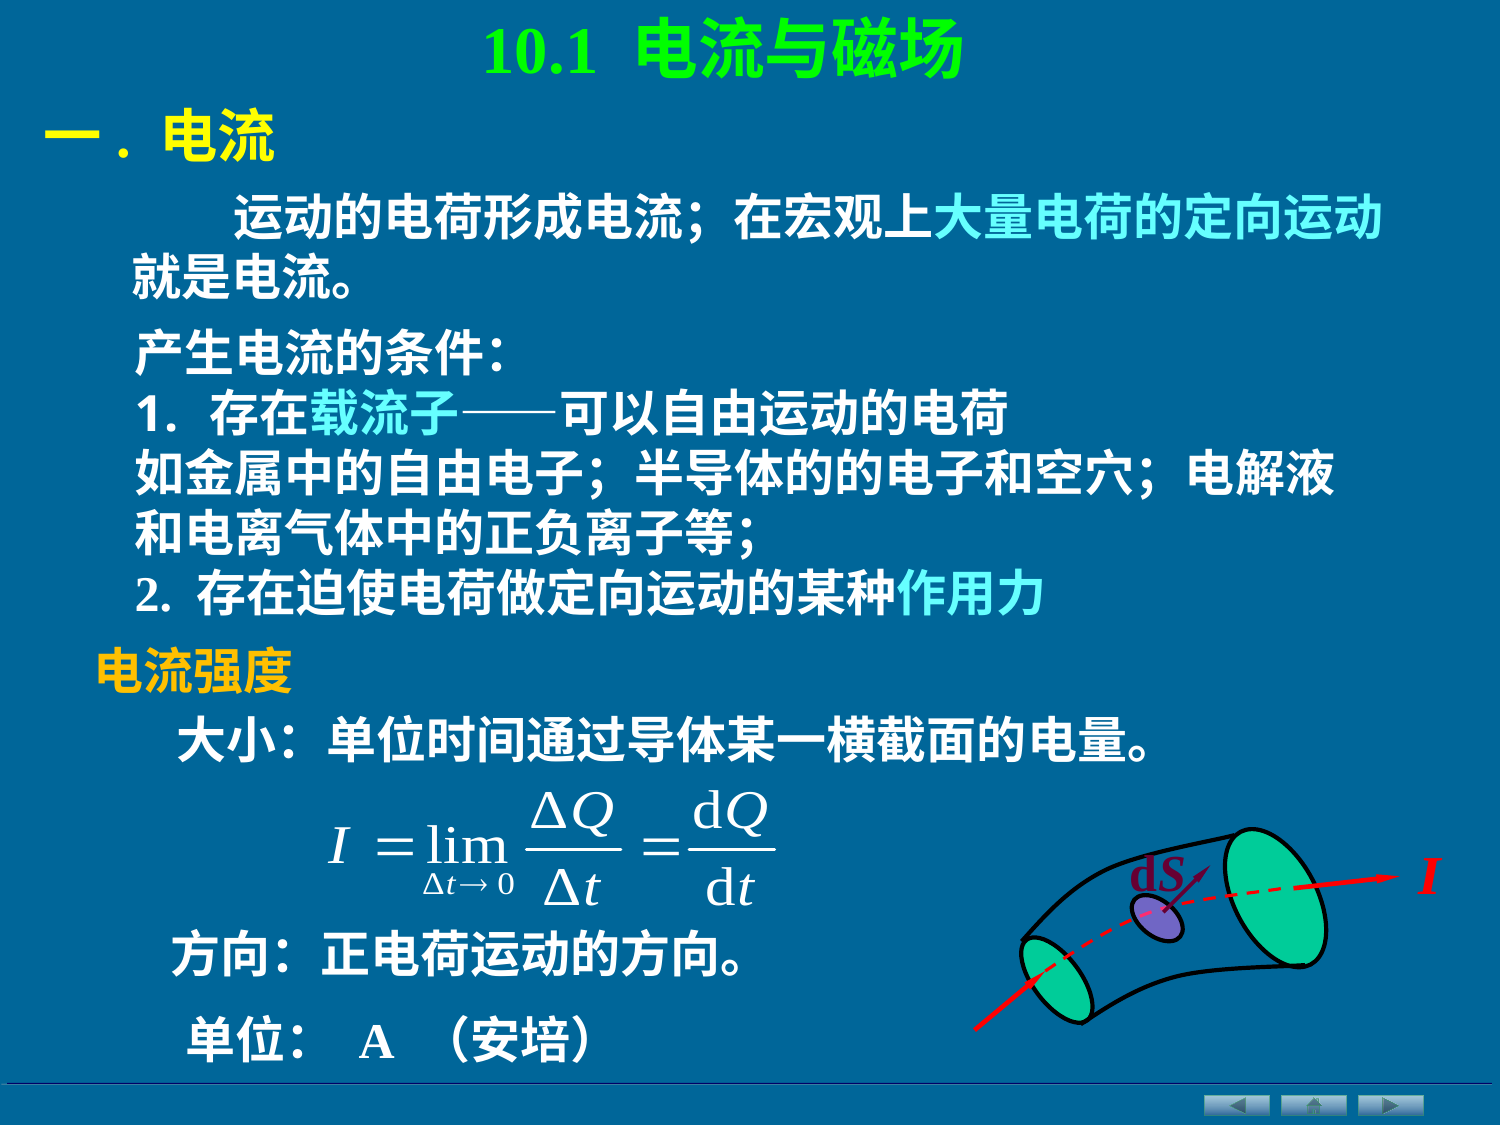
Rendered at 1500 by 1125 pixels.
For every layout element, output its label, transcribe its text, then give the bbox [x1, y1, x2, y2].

text_box 产生电流的条件： 存在载流子——可以自由运动的电荷 如金属中的自由电子；半导体的的电子和空穴；电解液和电离气体中的正负离子等； 2. 存在迫使电荷做定向运动的某种作用力 [119, 313, 1396, 629]
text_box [974, 852, 1448, 1031]
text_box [316, 776, 812, 915]
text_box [1127, 841, 1211, 937]
text_box 一. 电流 [29, 91, 532, 177]
text_box 10.1 电流与磁场 [0, 0, 1447, 95]
text_box 方向：正电荷运动的方向。 [110, 914, 831, 990]
text_box 电流强度 [78, 632, 308, 707]
text_box 运动的电荷形成电流；在宏观上大量电荷的定向运动就是电流。 [116, 177, 1399, 313]
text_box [1021, 822, 1318, 851]
text_box 大小：单位时间通过导体某一横截面的电量。 [85, 701, 1269, 777]
text_box 单位： A （安培） [89, 1001, 716, 1076]
